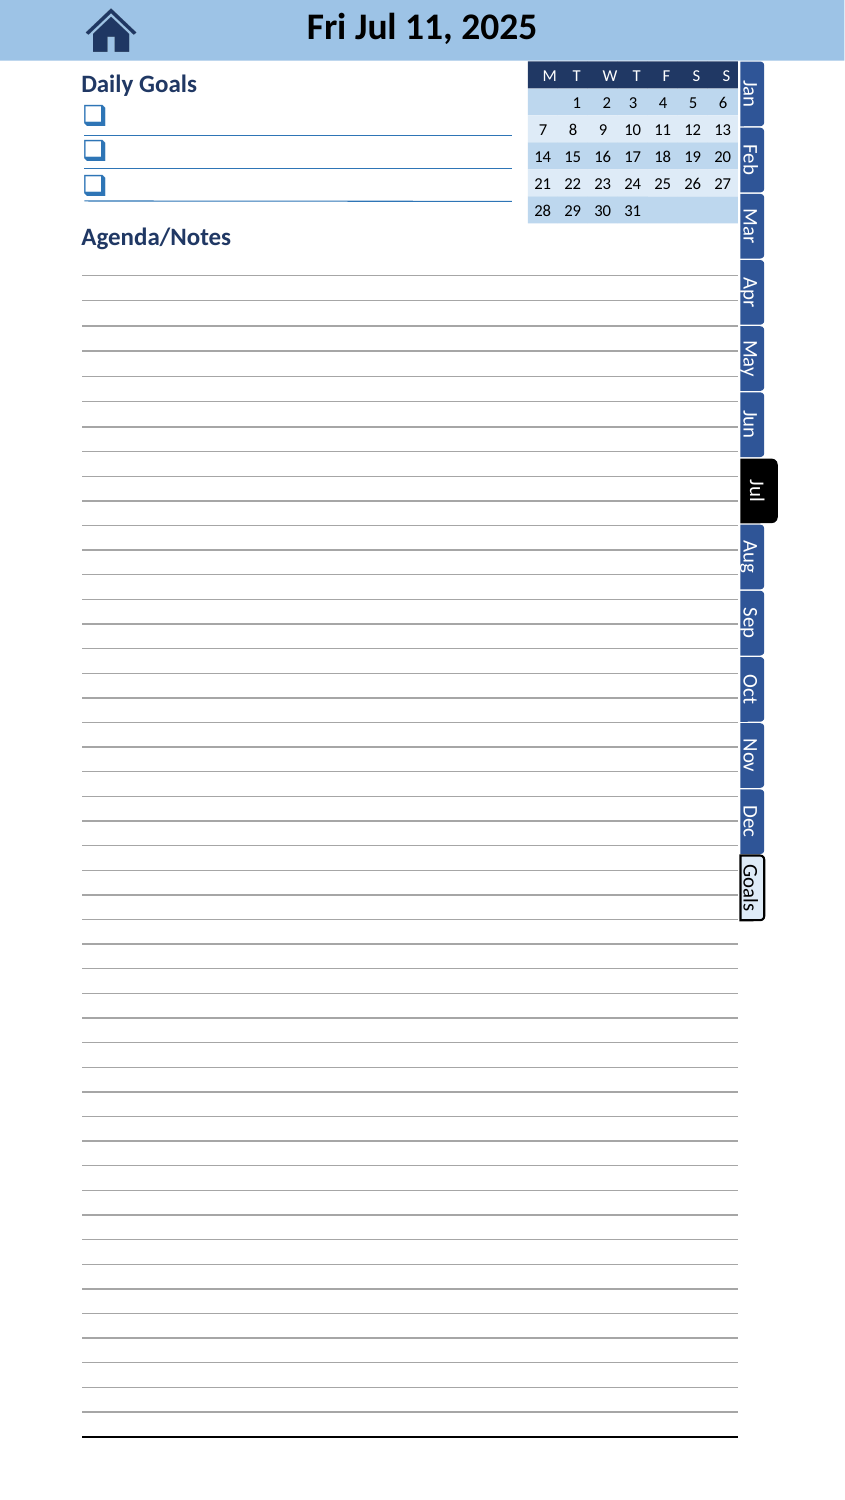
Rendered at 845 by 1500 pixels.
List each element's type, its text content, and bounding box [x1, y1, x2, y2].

list Fri Jul 11, 2025 [190, 0, 655, 61]
picture [82, 1, 140, 59]
